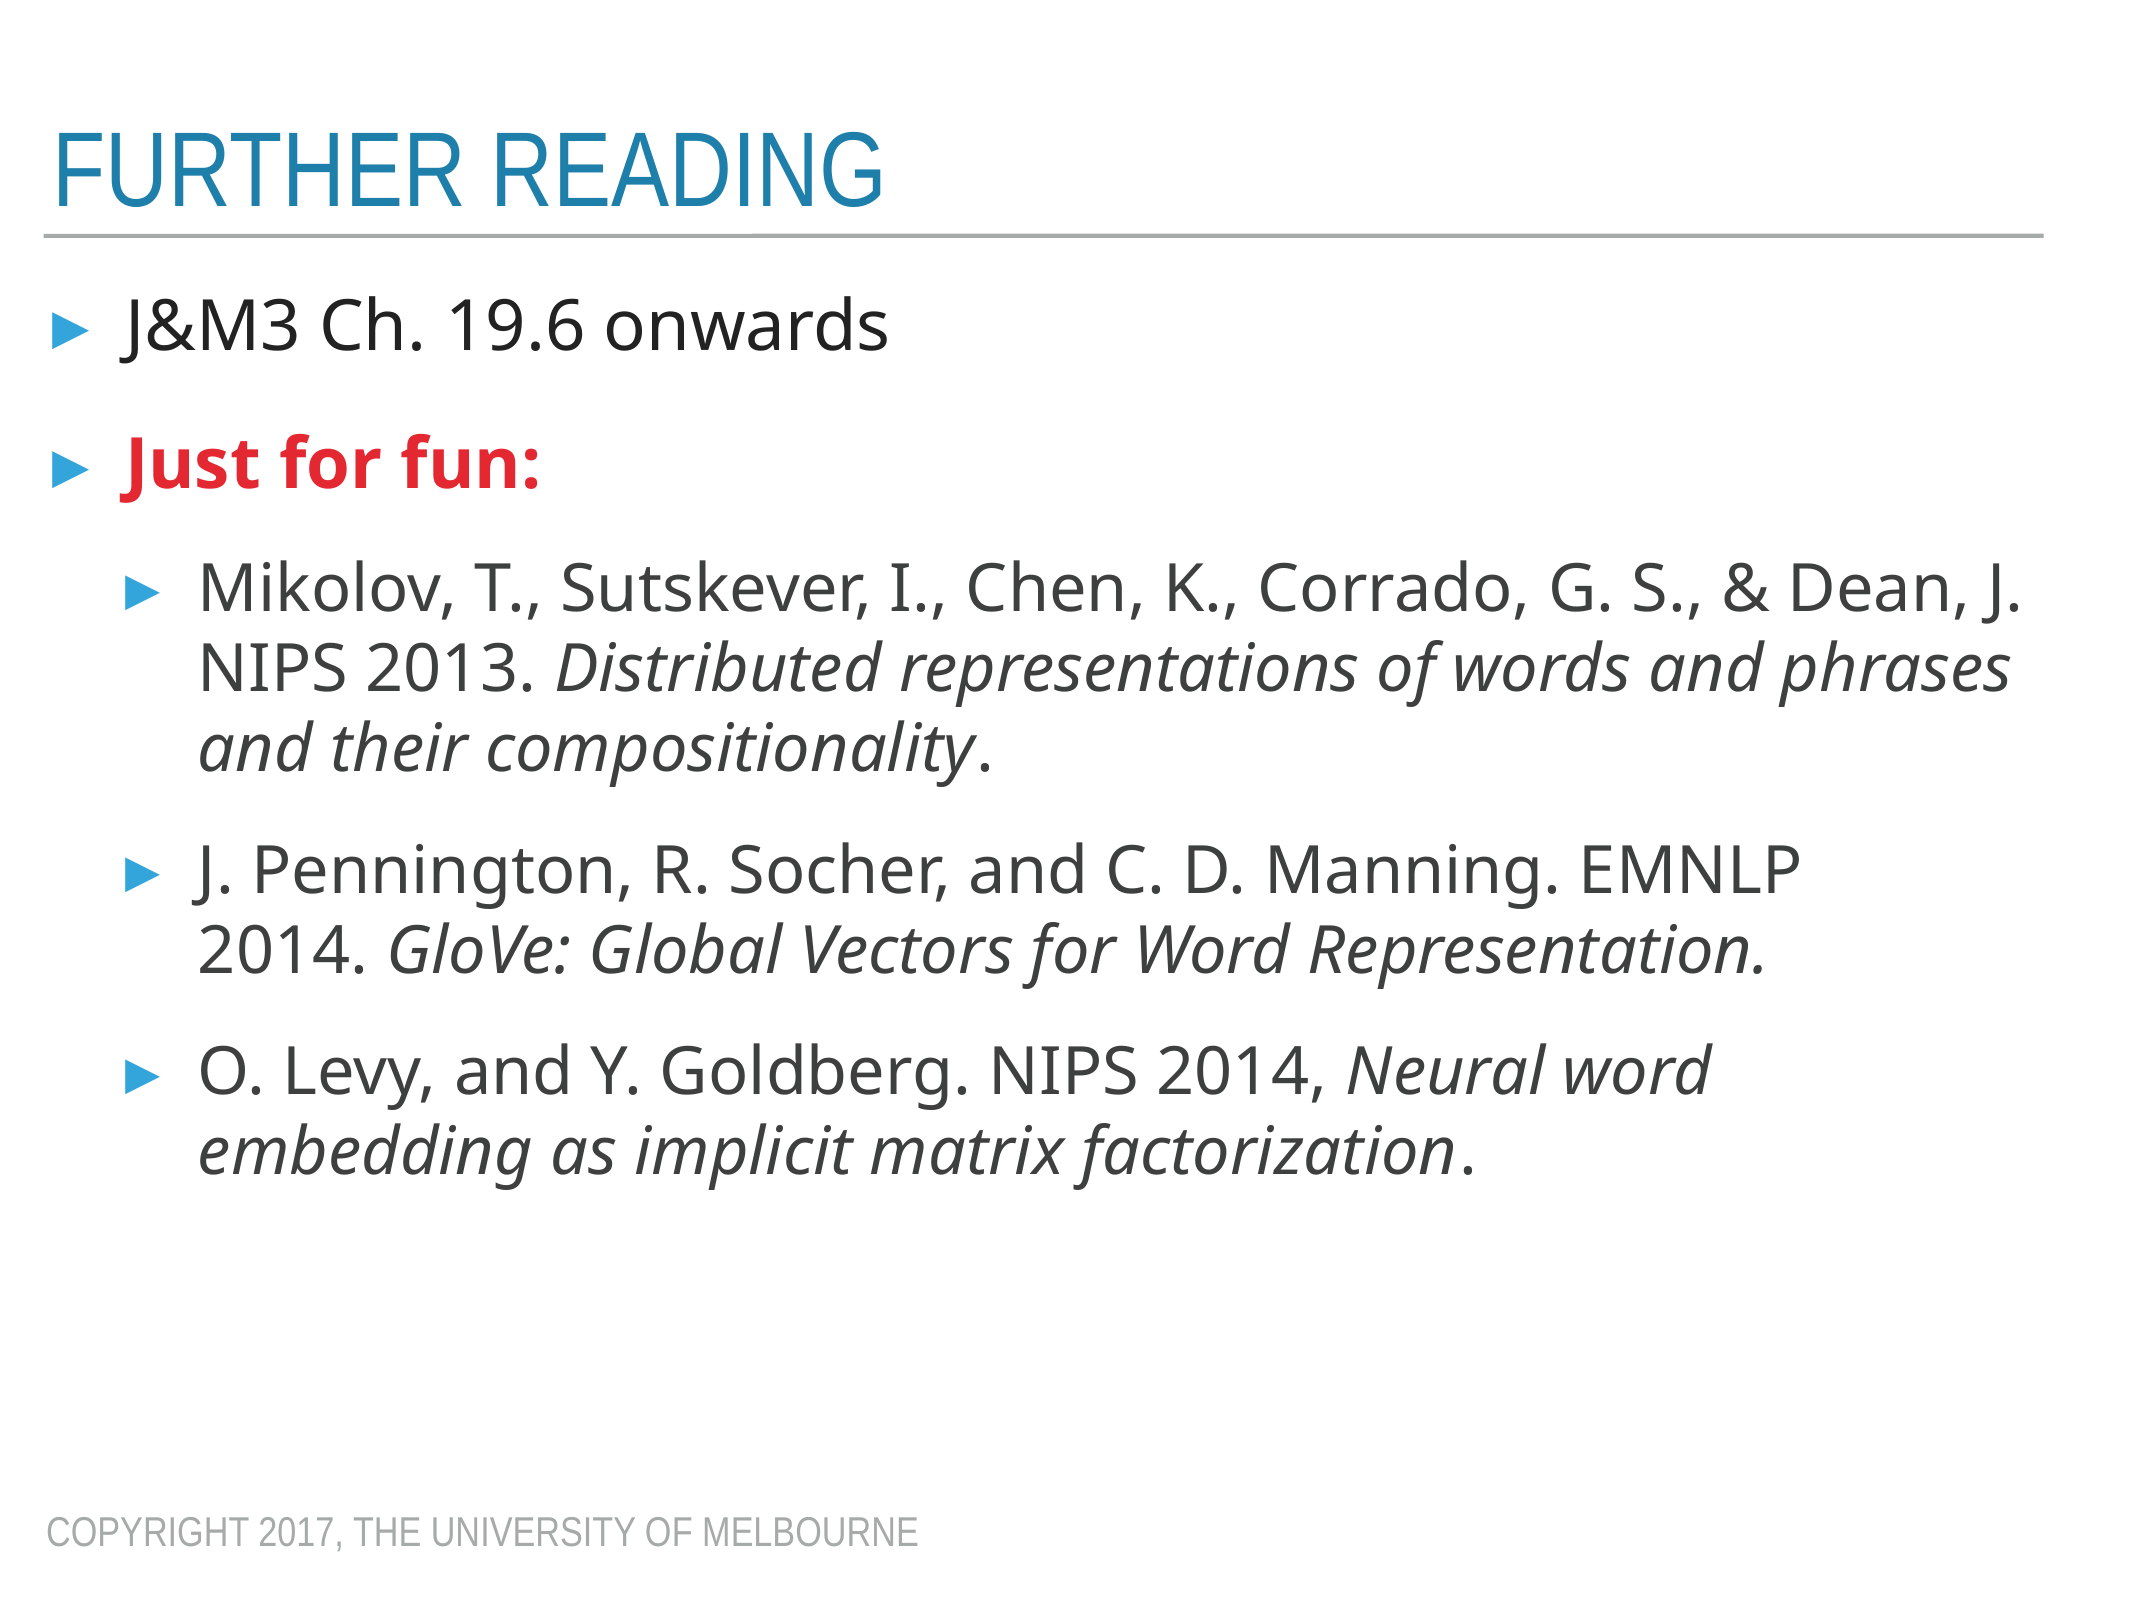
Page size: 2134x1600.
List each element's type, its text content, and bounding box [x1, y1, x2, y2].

title Further reading [43, 116, 2045, 236]
list J&M3 Ch. 19.6 onwards Just for fun: Mikolov, T., Sutskever, I., Chen, K., Corrado, G. S., & Dean, J. NIPS 2013. Distributed representations of words and phrases and their compositionality. J. Pennington, R. Socher, and C. D. Manning. EMNLP 2014. GloVe: Global Vectors for Word Representation. O. Levy, and Y. Goldberg. NIPS 2014, Neural word embedding as implicit matrix factorization. [43, 270, 2045, 1551]
